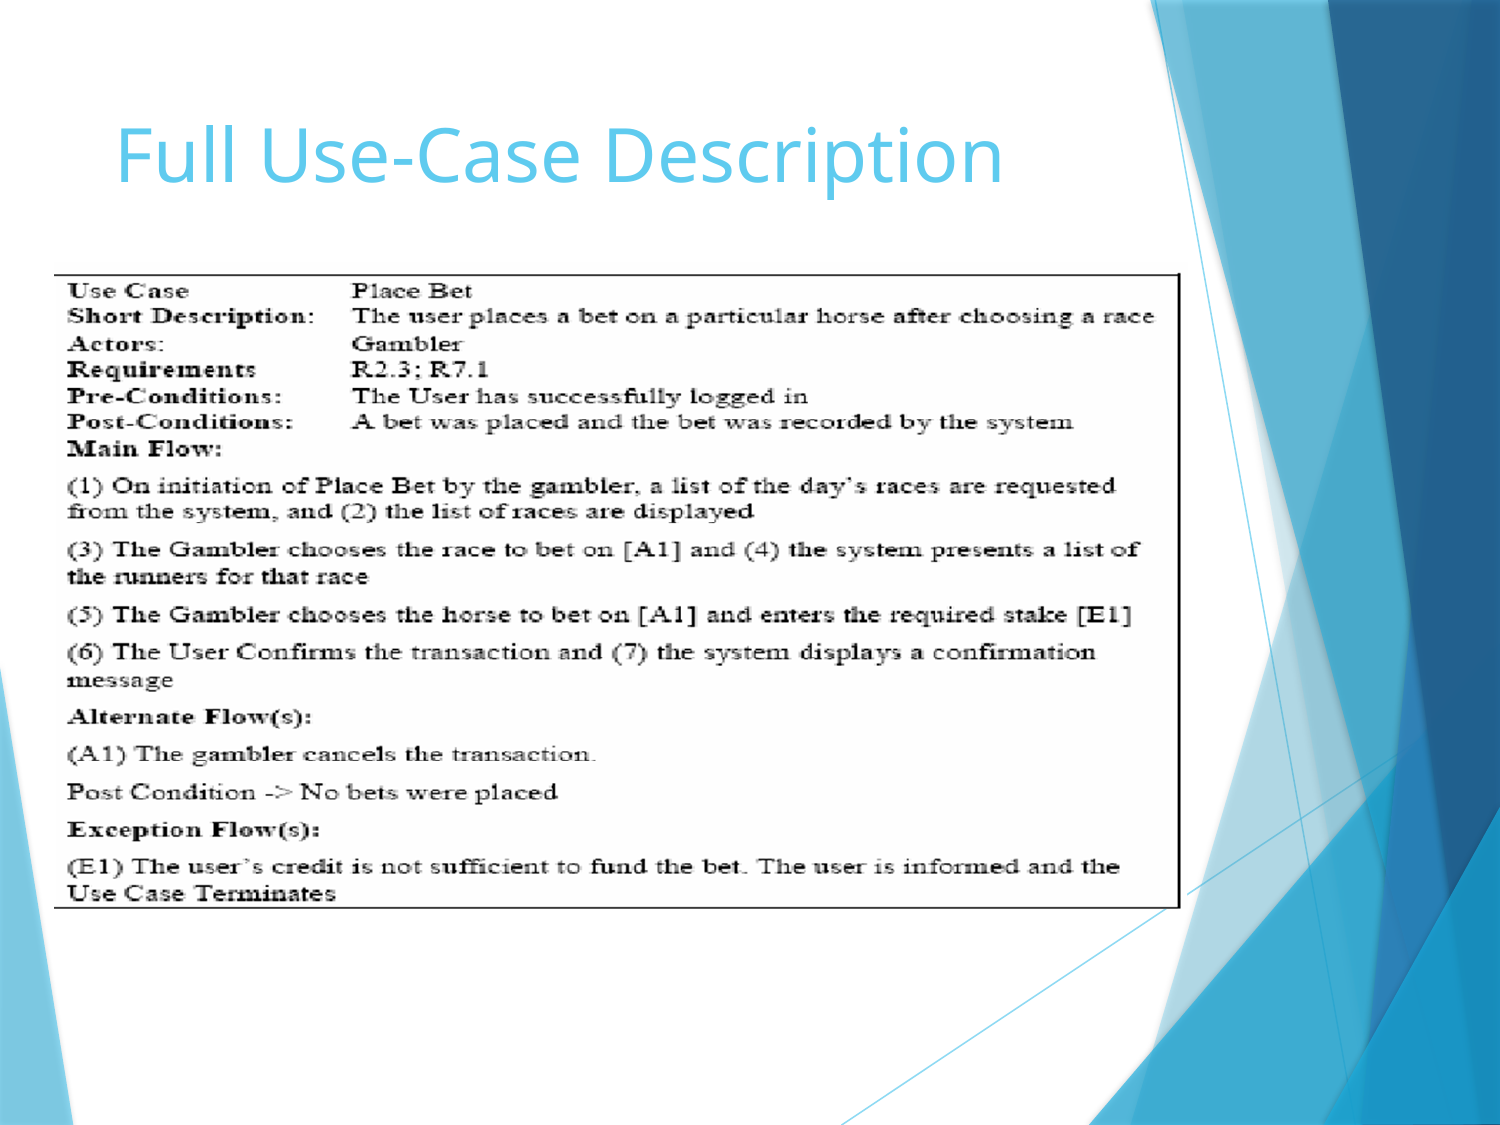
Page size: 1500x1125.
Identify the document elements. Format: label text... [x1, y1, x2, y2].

title Full Use-Case Description [99, 99, 1142, 261]
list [53, 261, 1188, 909]
